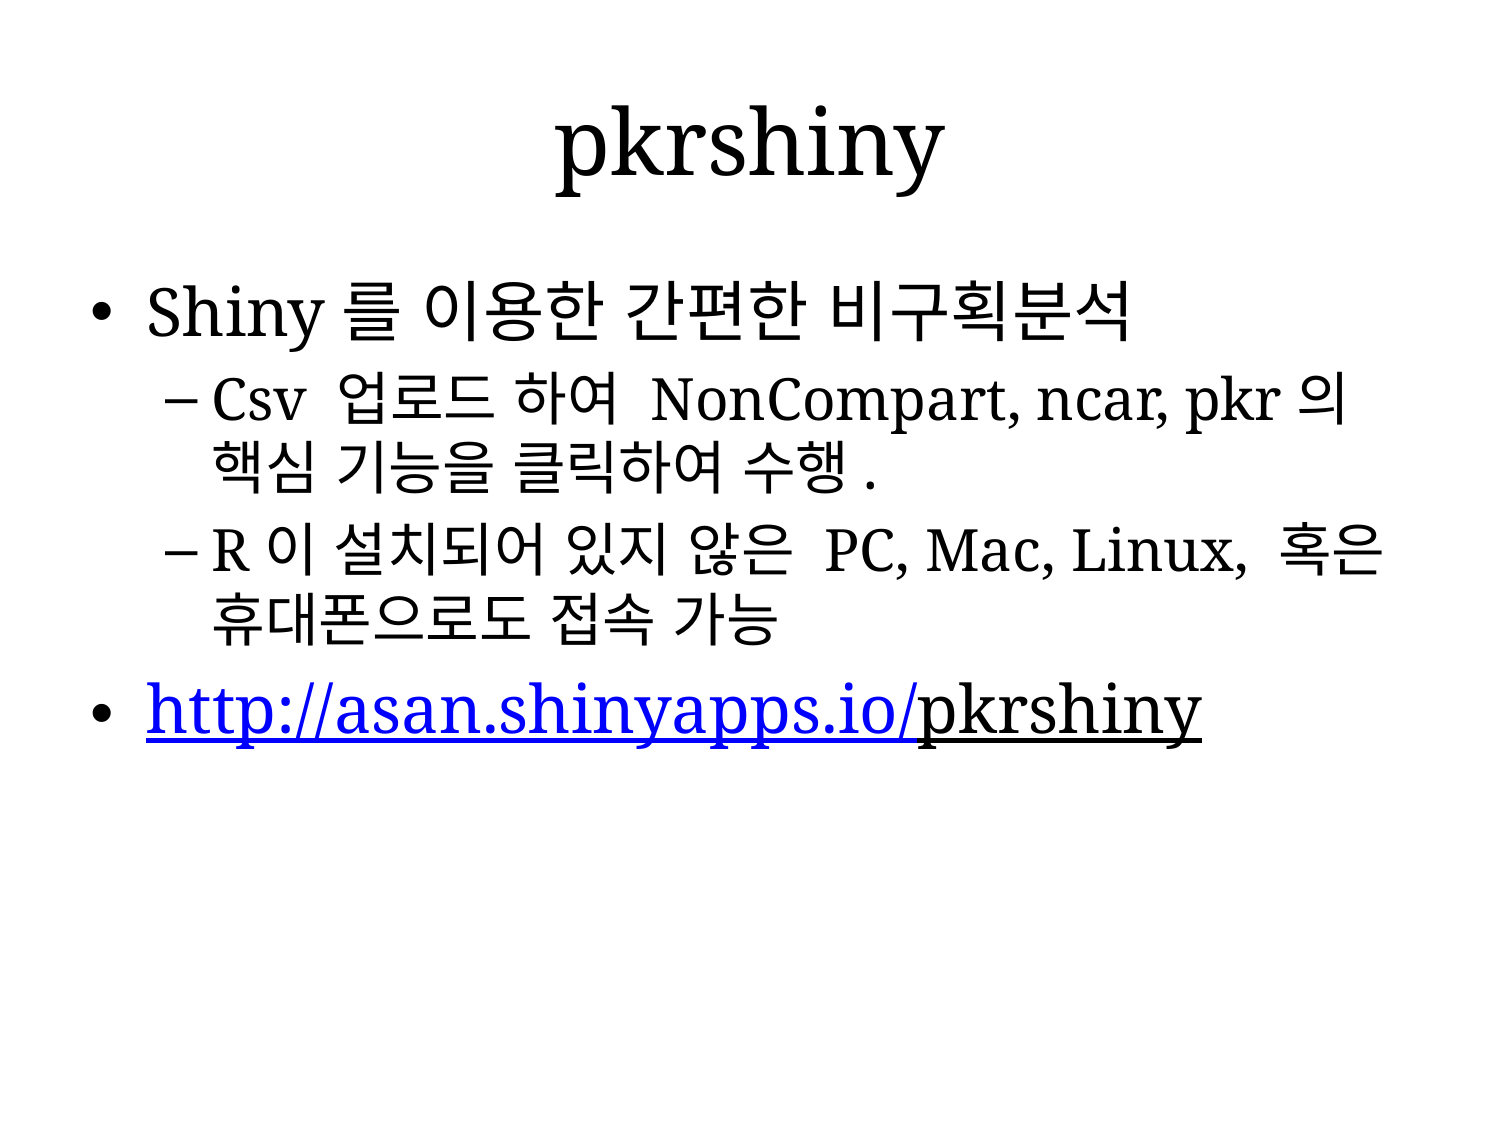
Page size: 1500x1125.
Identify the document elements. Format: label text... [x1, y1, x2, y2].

list Shiny를 이용한 간편한 비구획분석 Csv 업로드 하여 NonCompart, ncar, pkr의 핵심 기능을 클릭하여 수행. R이 설치되어 있지 않은 PC, Mac, Linux, 혹은 휴대폰으로도 접속 가능 http://asan.shinyapps.io/pkrshiny [75, 262, 1425, 1106]
title pkrshiny [75, 45, 1425, 233]
